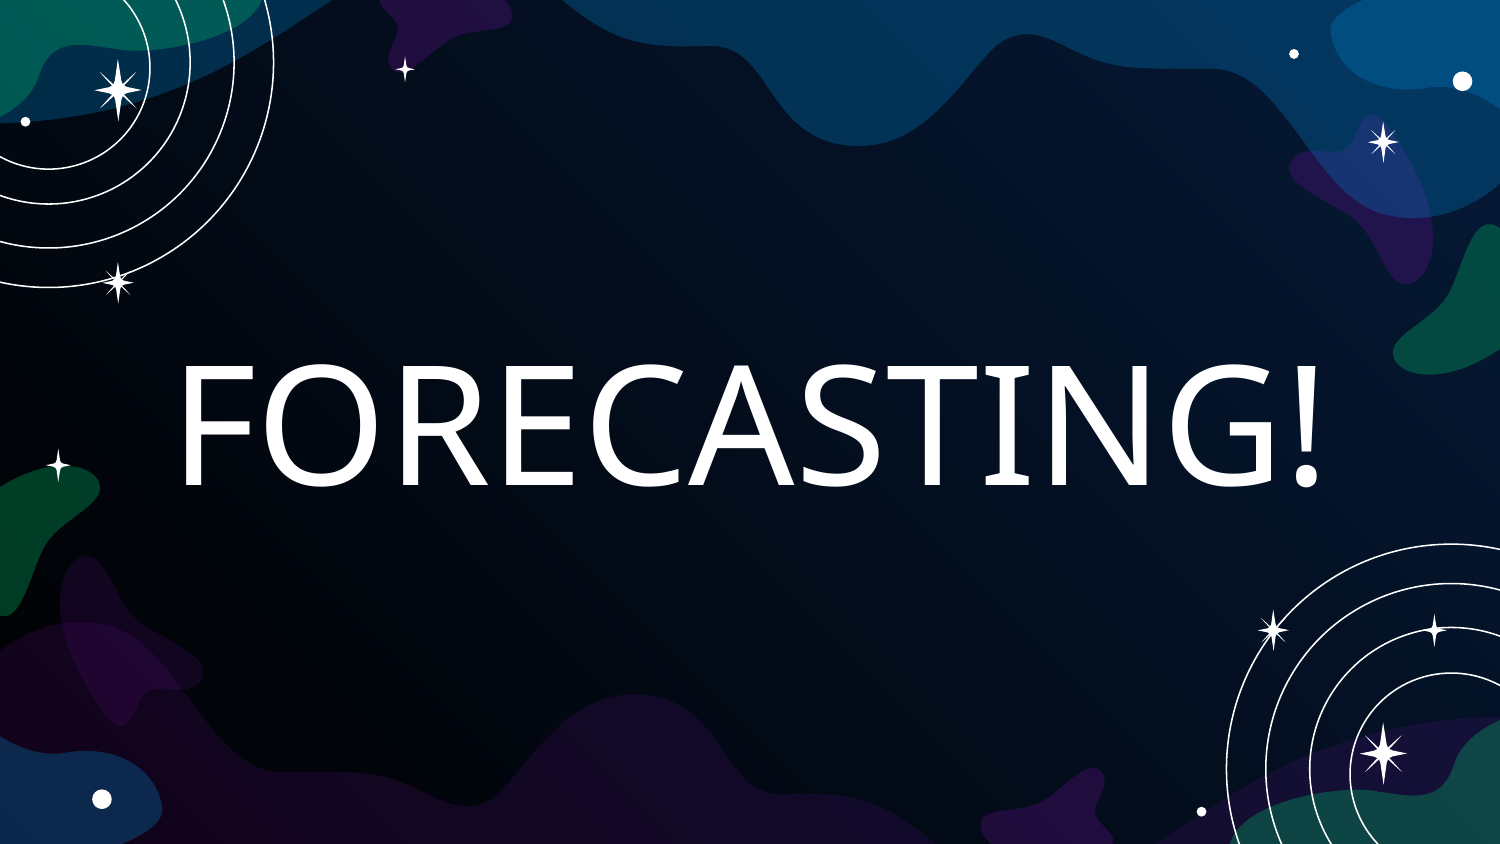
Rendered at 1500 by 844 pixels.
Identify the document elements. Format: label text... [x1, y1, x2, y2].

title FORECASTING! [88, 292, 1412, 582]
